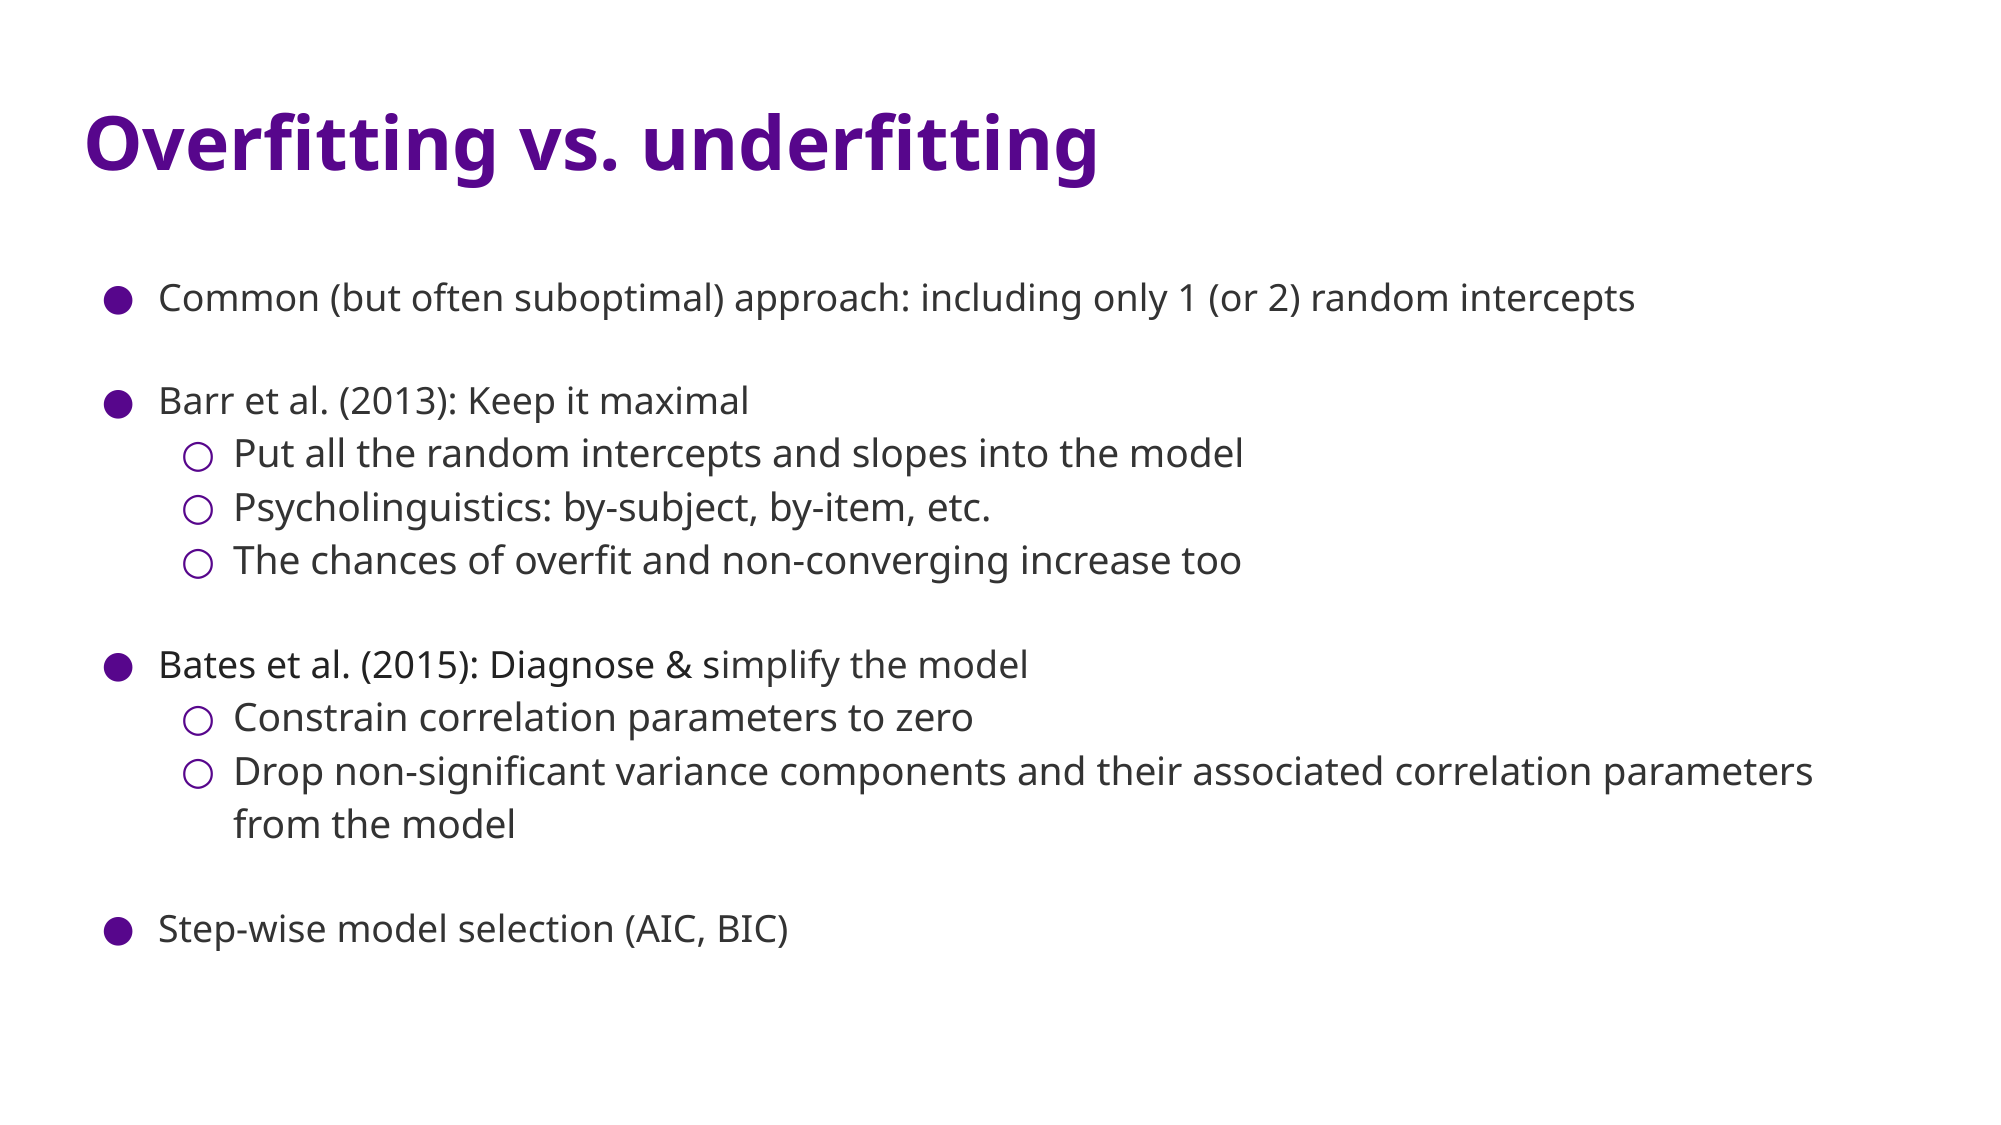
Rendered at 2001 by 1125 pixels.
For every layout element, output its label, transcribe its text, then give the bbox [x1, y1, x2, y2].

title Overfitting vs. underfitting [68, 80, 1911, 206]
list Common (but often suboptimal) approach: including only 1 (or 2) random intercepts Barr et al. (2013): Keep it maximal Put all the random intercepts and slopes into the model Psycholinguistics: by-subject, by-item, etc. The chances of overfit and non-converging increase too Bates et al. (2015): Diagnose & simplify the model Constrain correlation parameters to zero Drop non-significant variance components and their associated correlation parameters from the model Step-wise model selection (AIC, BIC) [68, 252, 1911, 1062]
